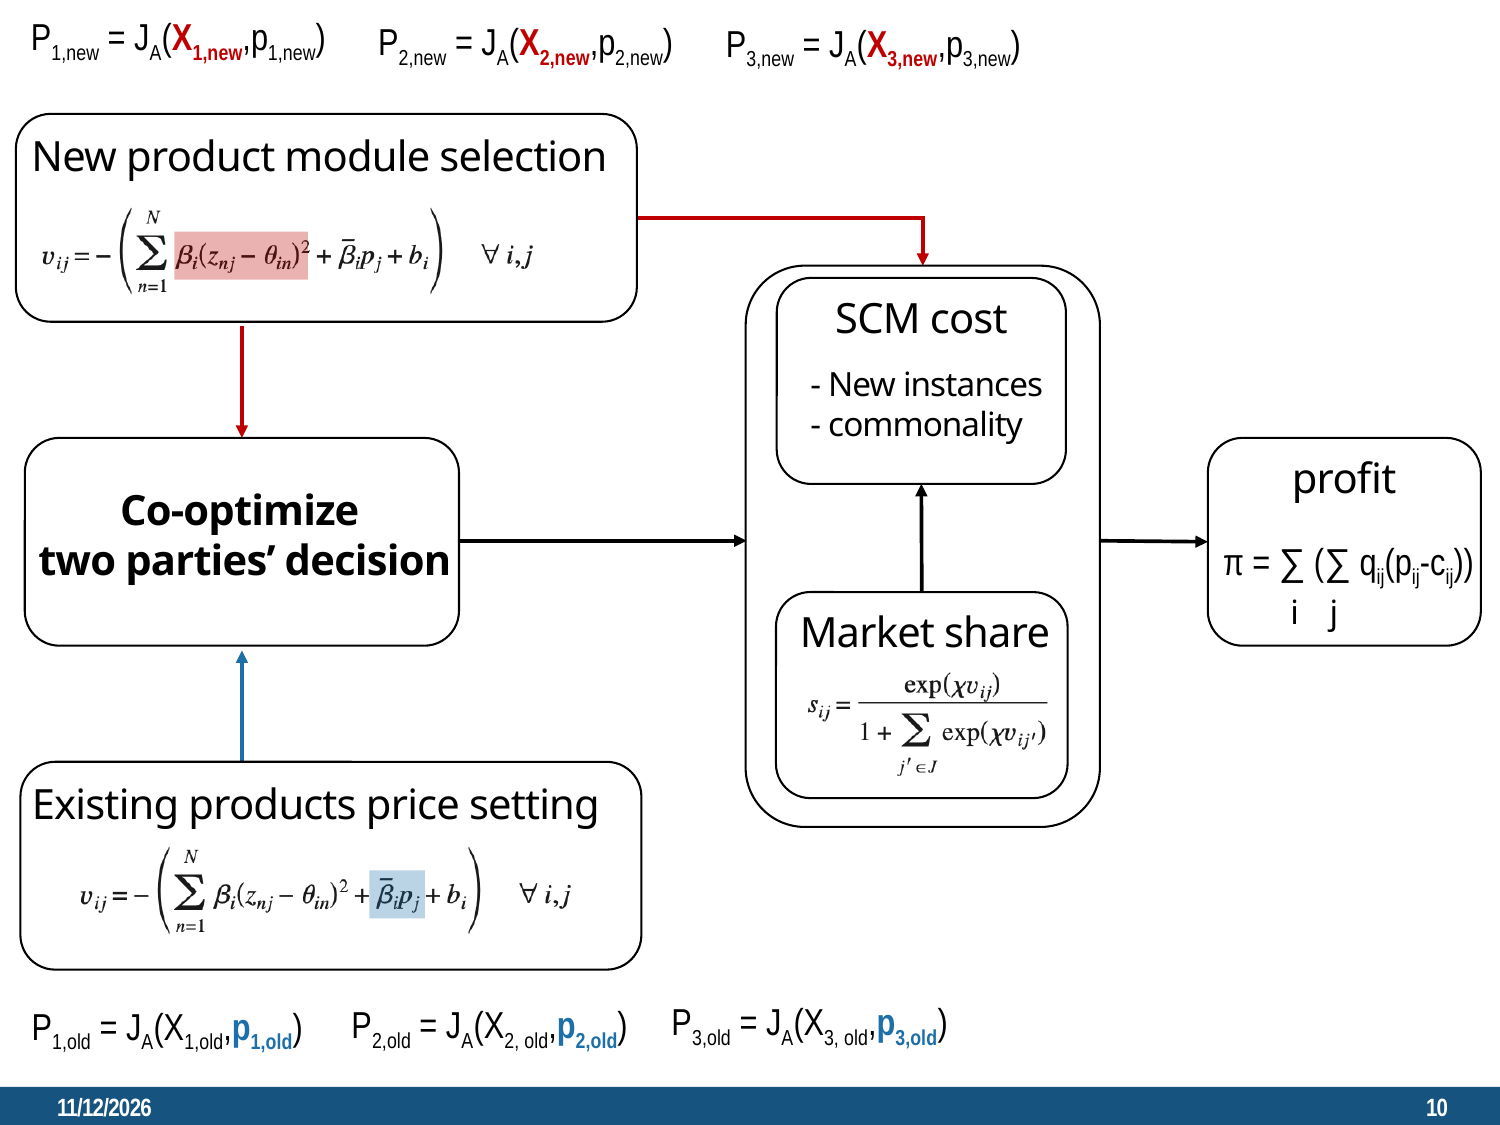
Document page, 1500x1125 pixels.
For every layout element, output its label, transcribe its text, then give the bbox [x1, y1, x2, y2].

text_box P3,old = JA(X3, old,p3,old) [671, 998, 1028, 1050]
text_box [58, 831, 585, 953]
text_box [1152, 632, 1500, 646]
text_box [744, 264, 1101, 828]
text_box [14, 112, 638, 323]
text_box - New instances - commonality [810, 363, 1044, 444]
text_box P1,old = JA(X1,old,p1,old) [31, 1002, 388, 1055]
picture [786, 656, 1060, 783]
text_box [636, 217, 923, 266]
text_box Co-optimize two parties’ decision [38, 483, 452, 584]
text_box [1152, 437, 1500, 502]
text_box P2,new = JA(X2,new,p2,new) [378, 18, 735, 70]
slide_number 10 [1125, 1086, 1464, 1125]
slide_number 2023. 3. 22. [42, 1086, 380, 1125]
text_box P2,old = JA(X2, old,p2,old) [351, 1001, 708, 1053]
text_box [1043, 502, 1500, 632]
text_box [19, 760, 643, 971]
text_box [23, 436, 461, 647]
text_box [20, 192, 547, 313]
text_box P3,new = JA(X3,new,p3,new) [725, 19, 1082, 72]
text_box P1,new = JA(X1,new,p1,new) [30, 13, 387, 65]
